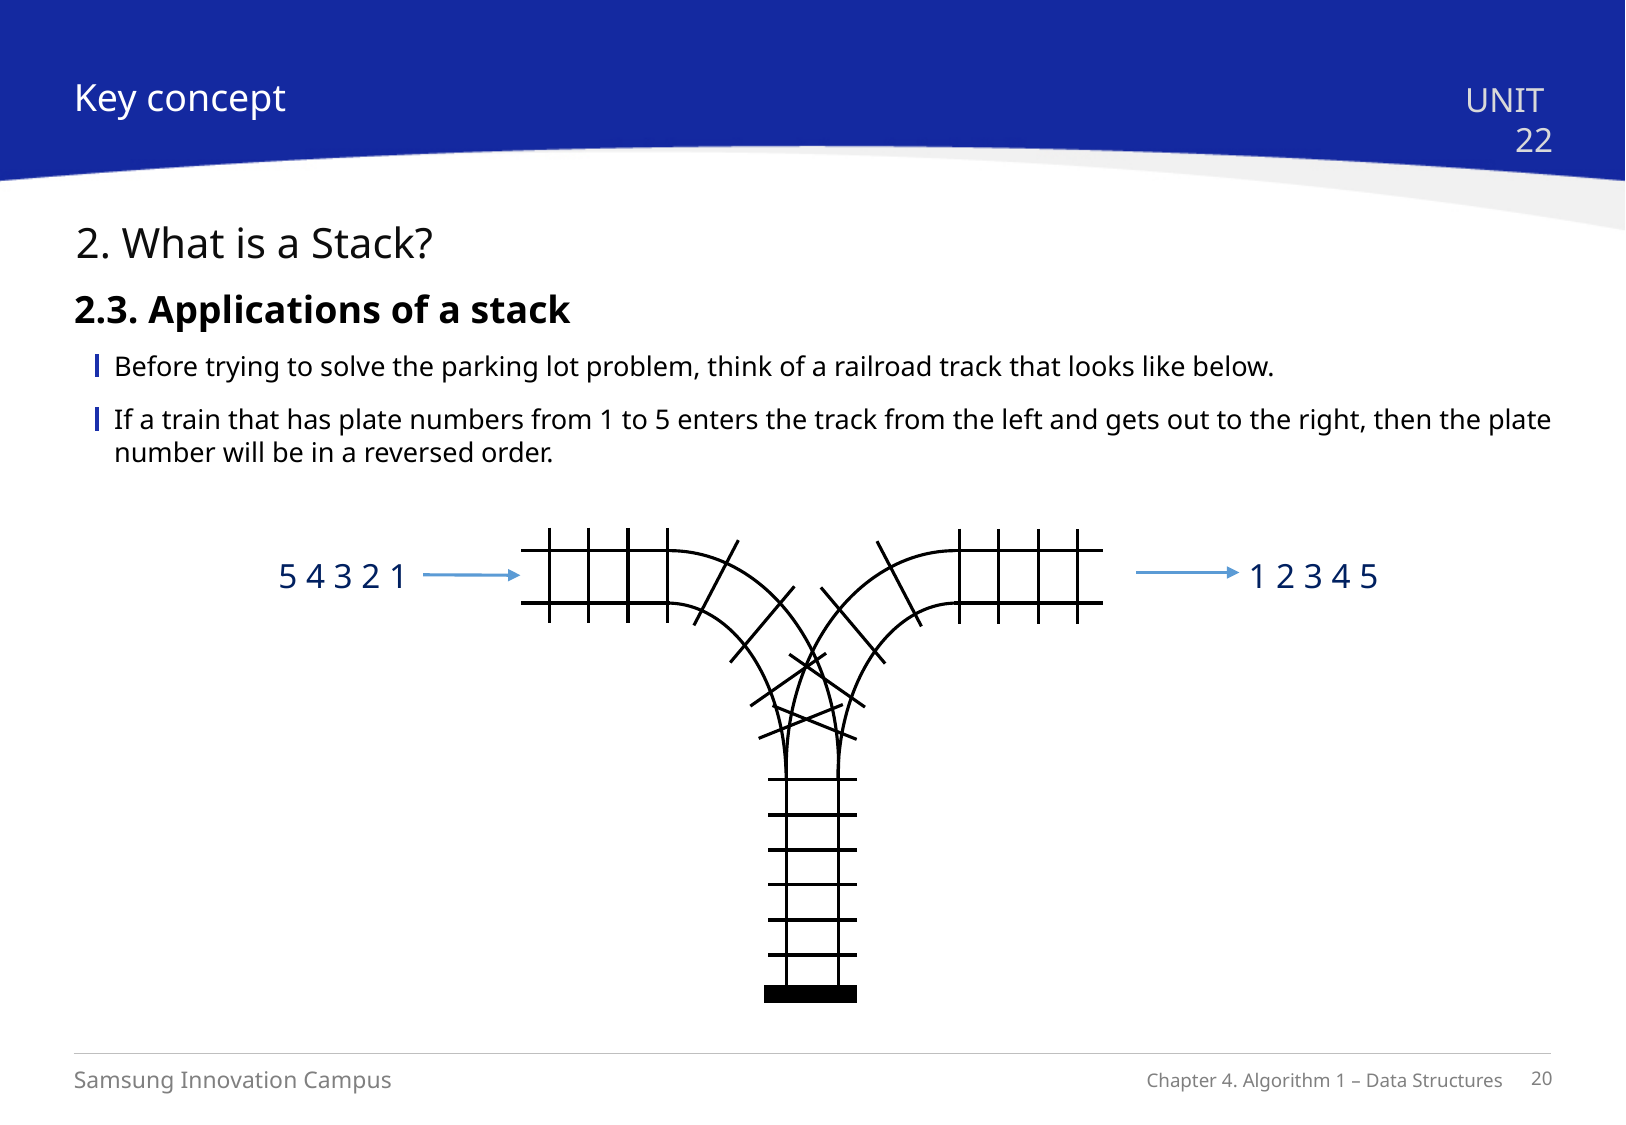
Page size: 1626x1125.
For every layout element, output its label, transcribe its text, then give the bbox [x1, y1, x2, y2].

text_box 2. What is a Stack? [75, 216, 1554, 268]
text_box UNIT 22 [1422, 78, 1554, 159]
text_box Key concept [73, 73, 981, 120]
text_box Before trying to solve the parking lot problem, think of a railroad track that looks like below. If a train that has plate numbers from 1 to 5 enters the track from the left and gets out to the right, then the plate number will be in a reversed order. [94, 348, 1554, 469]
picture [0, 0, 1625, 1125]
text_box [269, 527, 1388, 1002]
text_box 2.3. Applications of a stack [59, 278, 1191, 339]
